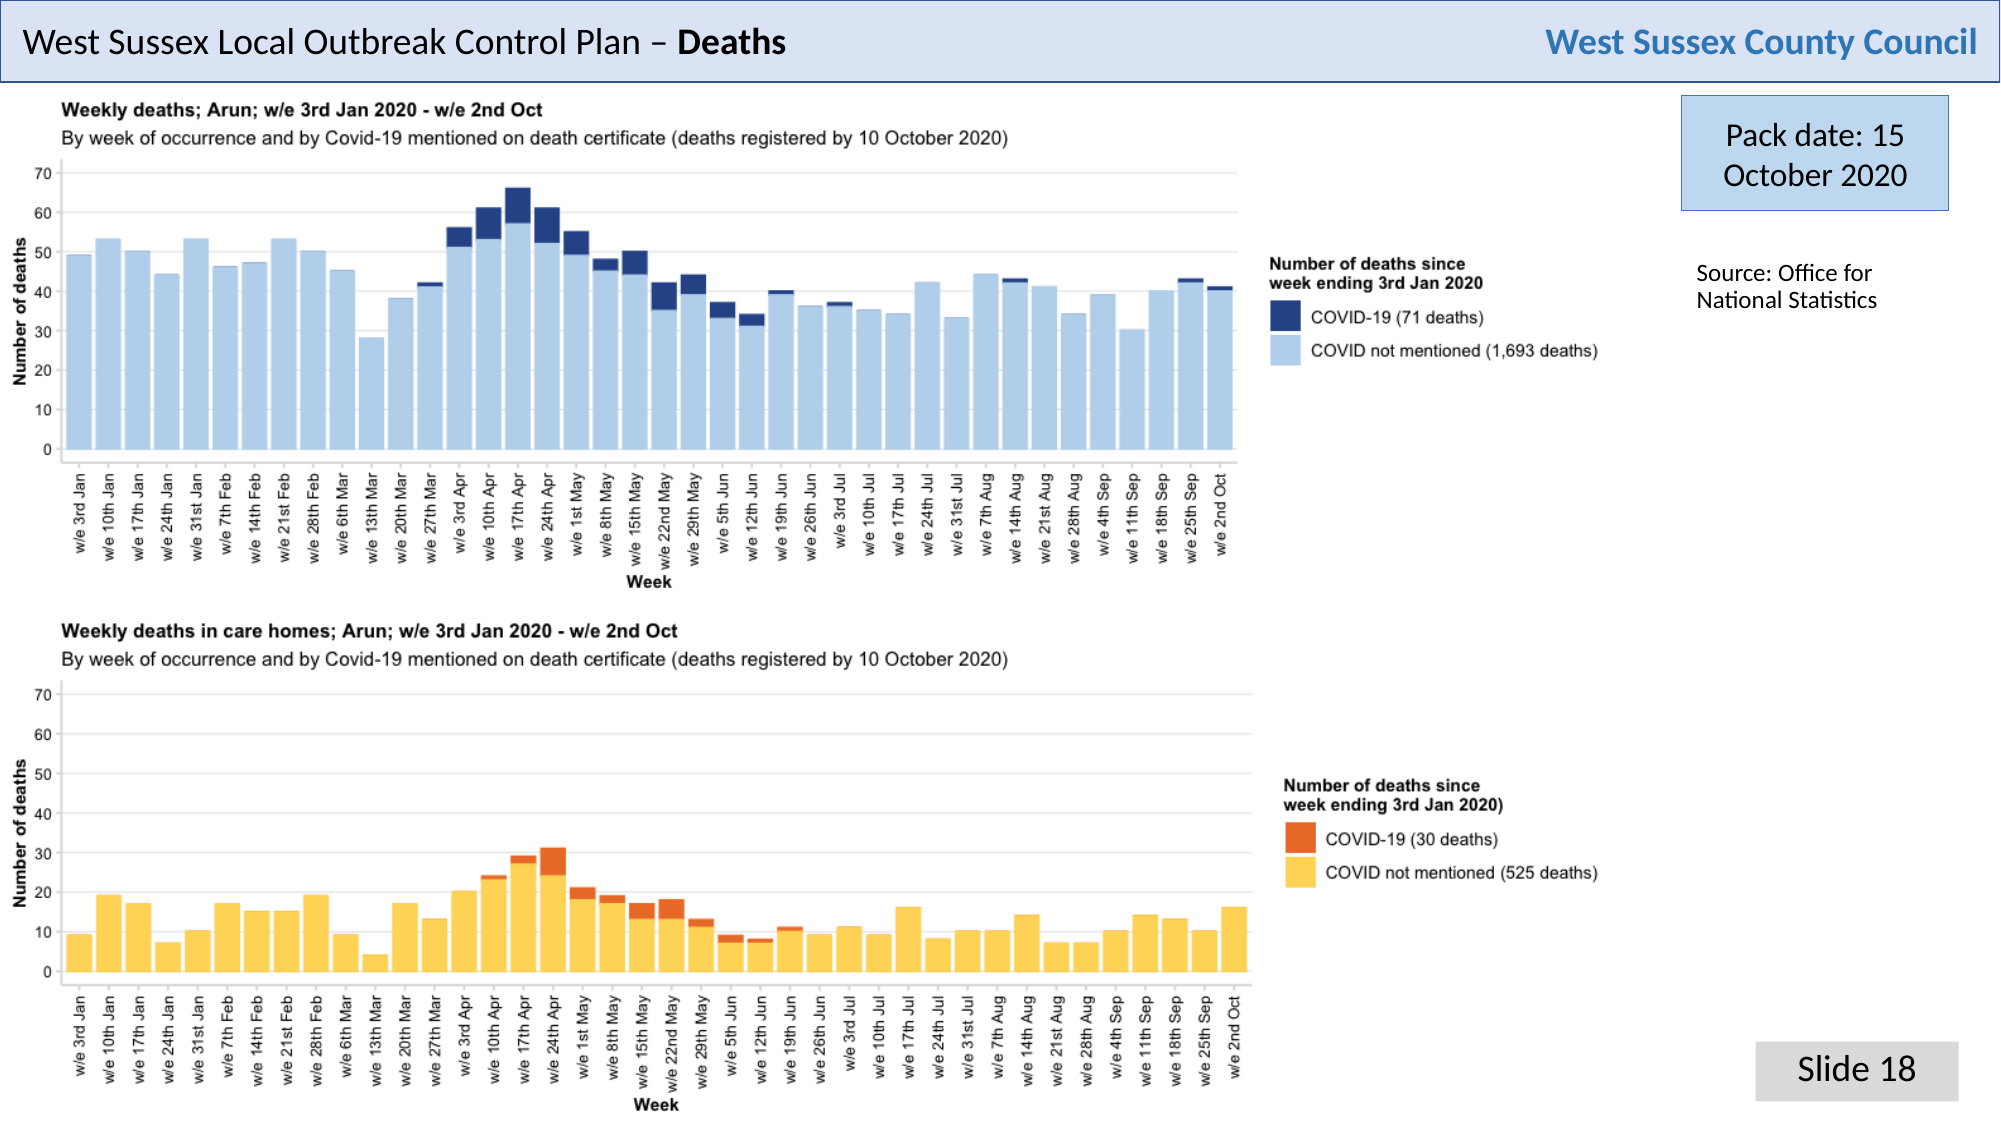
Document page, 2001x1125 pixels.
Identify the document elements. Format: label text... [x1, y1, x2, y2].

list Slide 18 [1755, 1041, 1959, 1102]
picture [3, 612, 1619, 1125]
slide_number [1681, 95, 1949, 211]
picture [3, 91, 1619, 602]
list Source: Office for National Statistics [1681, 252, 1959, 289]
